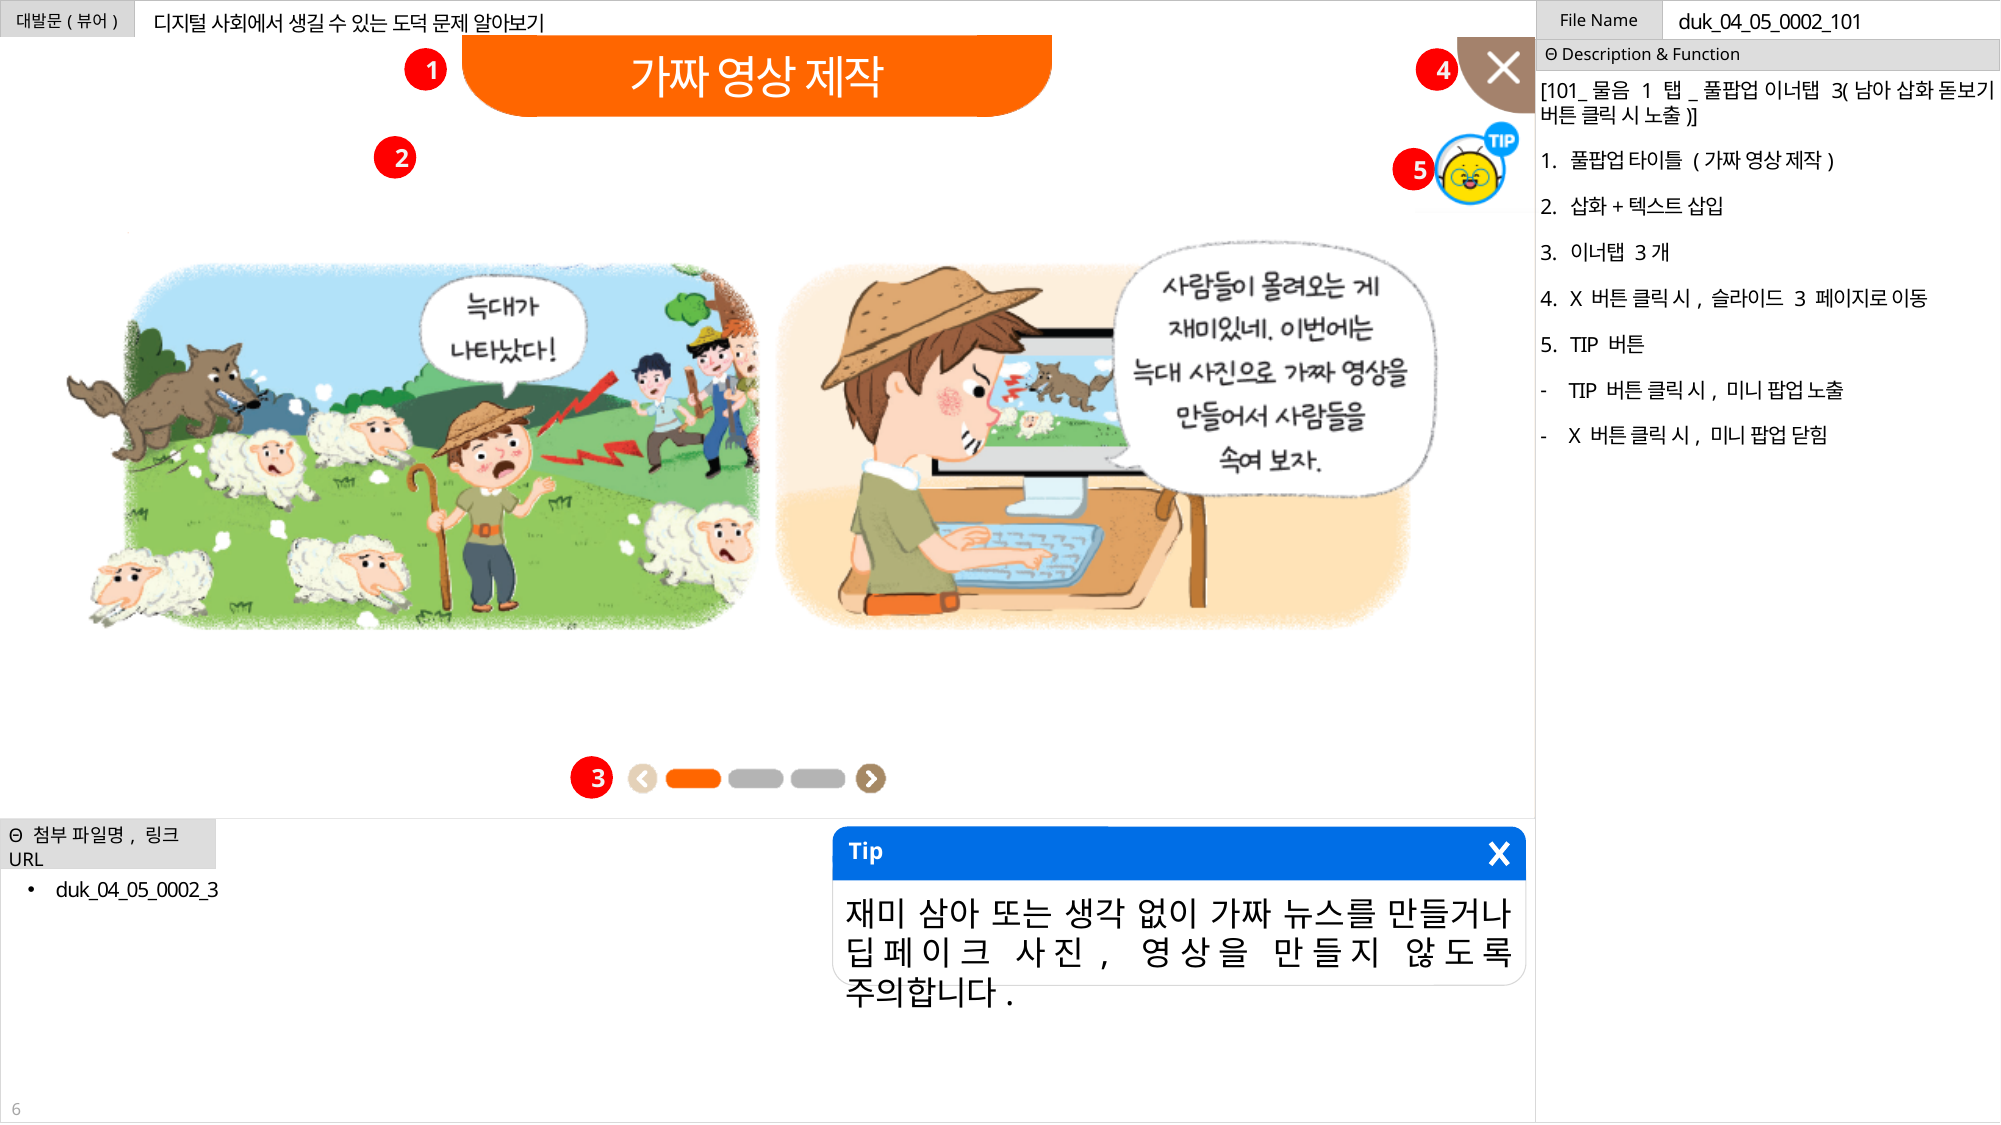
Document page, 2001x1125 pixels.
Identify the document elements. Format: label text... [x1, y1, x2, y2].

list [101_물음 1 탭_풀팝업 이너탭 3(남아 삽화 돋보기 버튼 클릭 시 노출)] 풀팝업 타이틀 (가짜 영상 제작) 삽화+텍스트 삽입 이너탭 3개 X 버튼 클릭 시, 슬라이드 3 페이지로 이동 TIP 버튼 TIP 버튼 클릭 시, 미니 팝업 노출 X 버튼 클릭 시, 미니 팝업 닫힘 [1535, 71, 2000, 669]
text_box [0, 35, 1535, 819]
picture [1415, 121, 1539, 213]
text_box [14, 232, 1525, 652]
list duk_04_05_0002_3 [21, 866, 832, 905]
list duk_04_05_0002_101 [1660, 0, 2000, 39]
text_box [611, 751, 903, 805]
list 디지털 사회에서 생길 수 있는 도덕 문제 알아보기 [135, 0, 1535, 35]
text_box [832, 826, 1526, 986]
